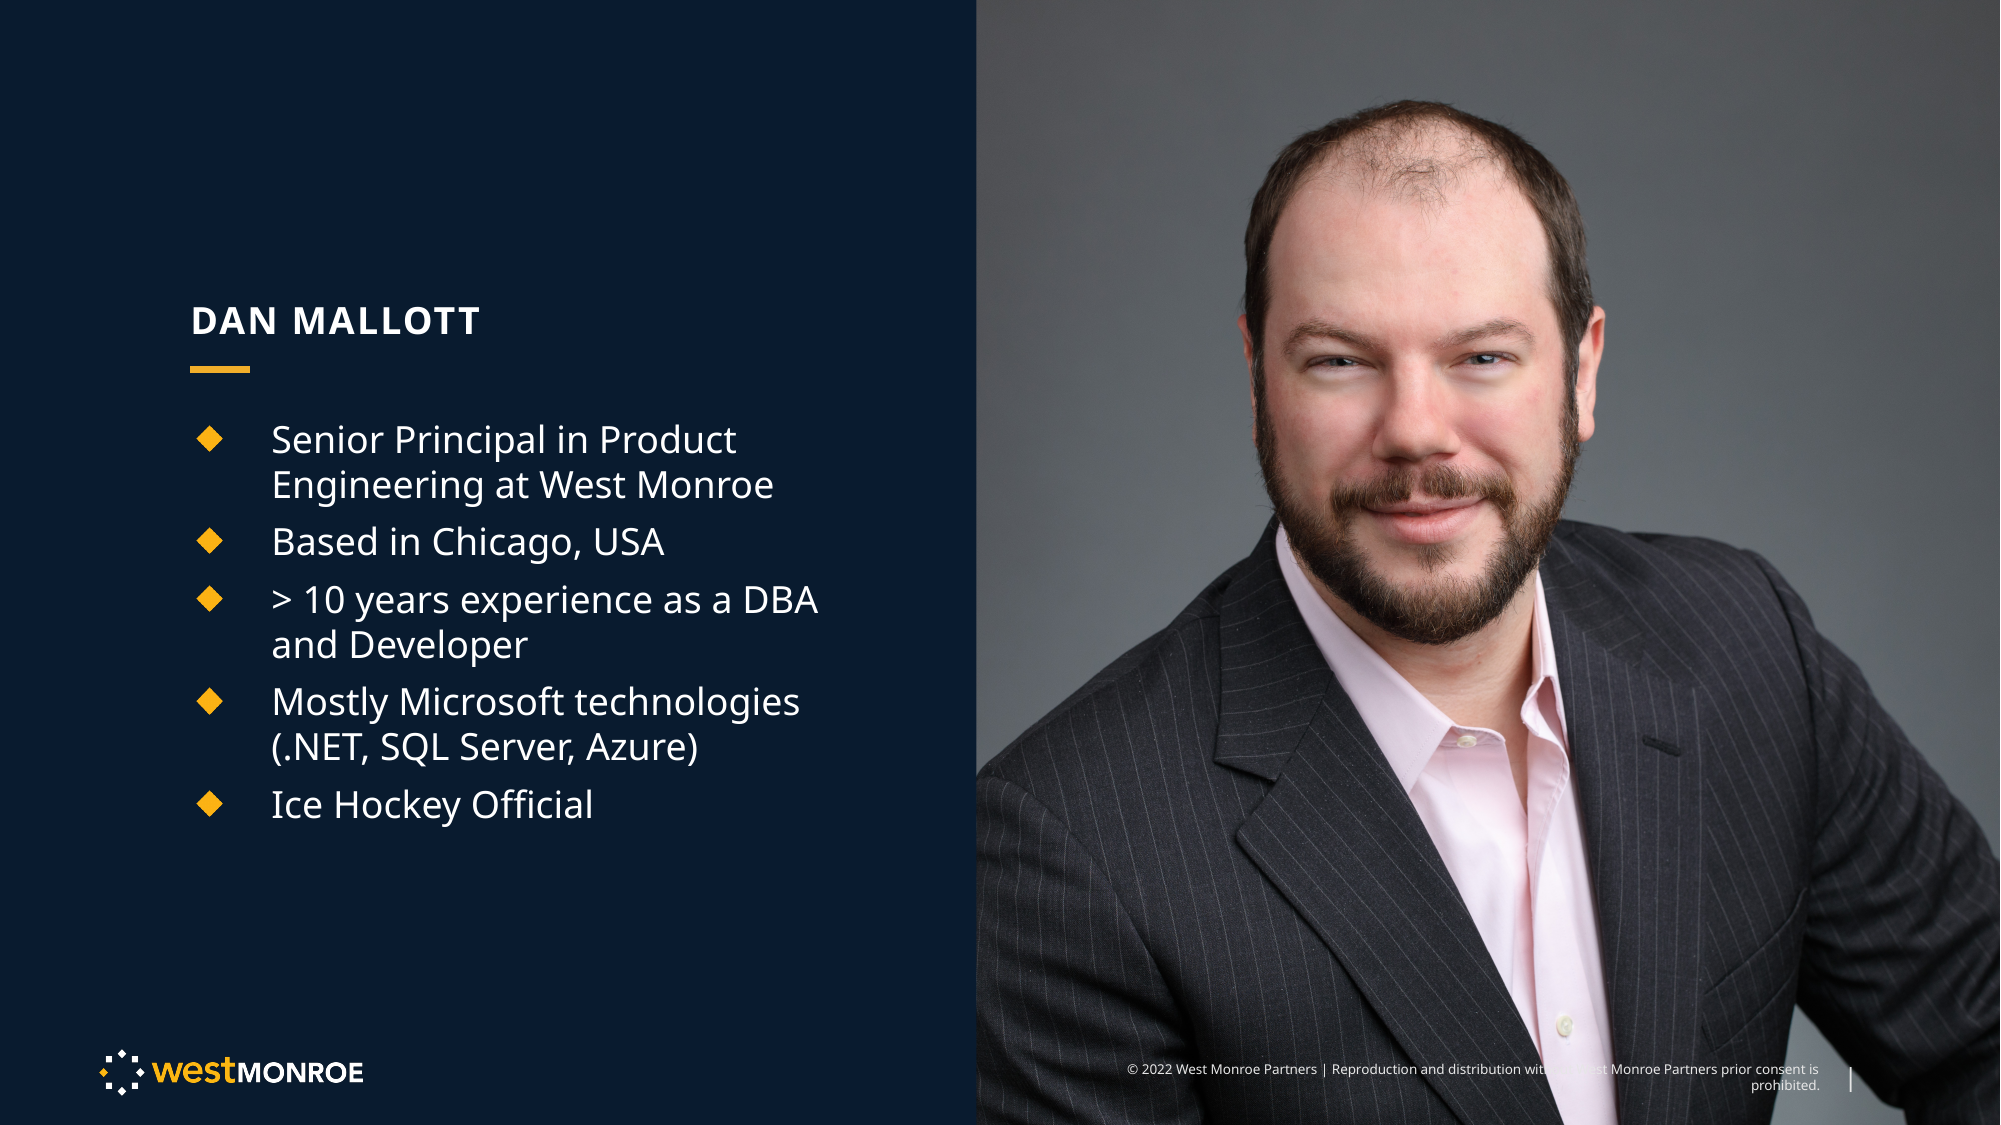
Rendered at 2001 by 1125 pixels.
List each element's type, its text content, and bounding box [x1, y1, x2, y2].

picture [99, 1049, 363, 1096]
picture [196, 527, 223, 554]
title Dan Mallott [190, 246, 865, 342]
list Senior Principal in Product Engineering at West Monroe Based in Chicago, USA > 10 years experience as a DBA and Developer Mostly Microsoft technologies (.NET, SQL Server, Azure) Ice Hockey Official [190, 415, 865, 988]
picture [196, 425, 223, 452]
picture [196, 687, 223, 715]
picture [196, 585, 223, 612]
picture [976, 0, 2000, 1125]
picture [196, 790, 223, 817]
